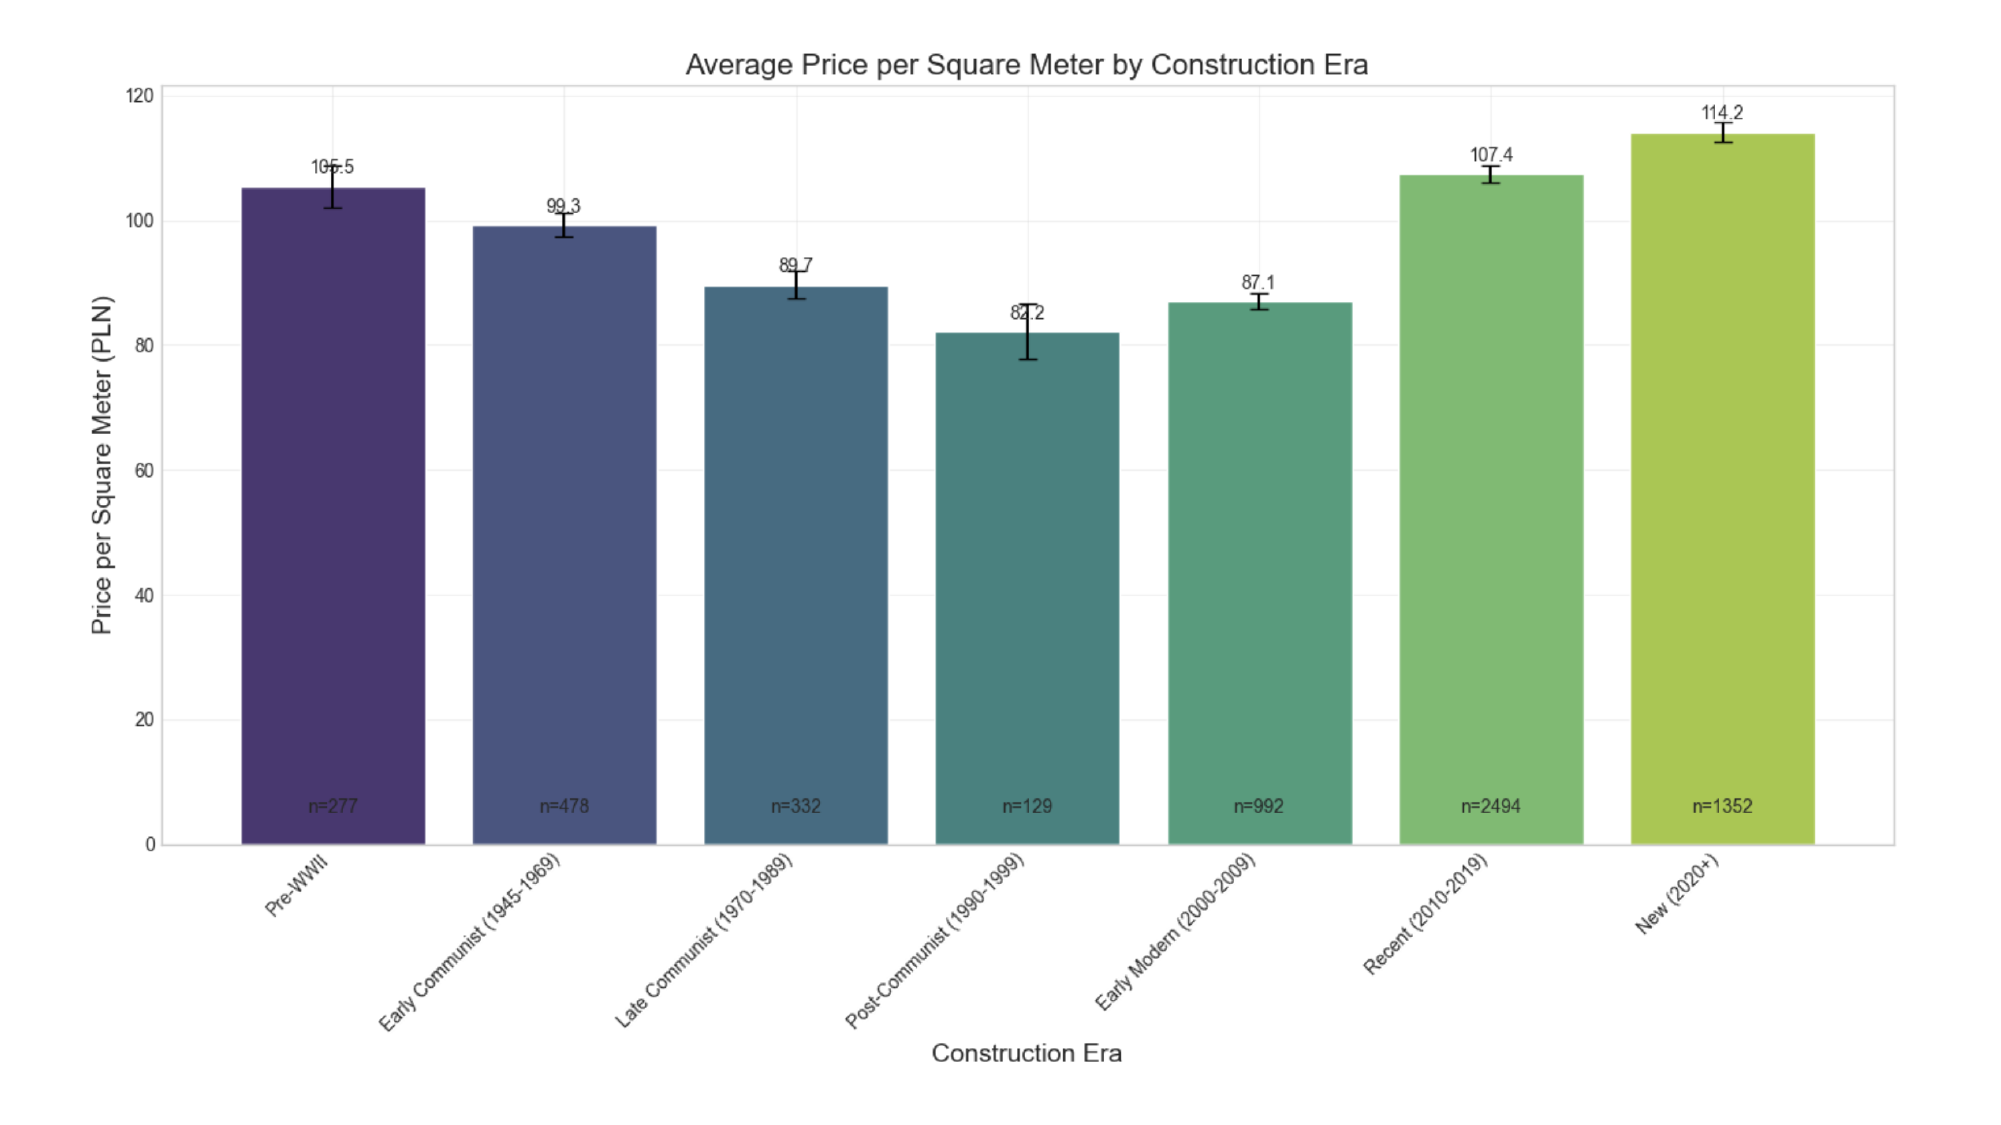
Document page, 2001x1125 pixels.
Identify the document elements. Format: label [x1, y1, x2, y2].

picture [84, 44, 1906, 1076]
